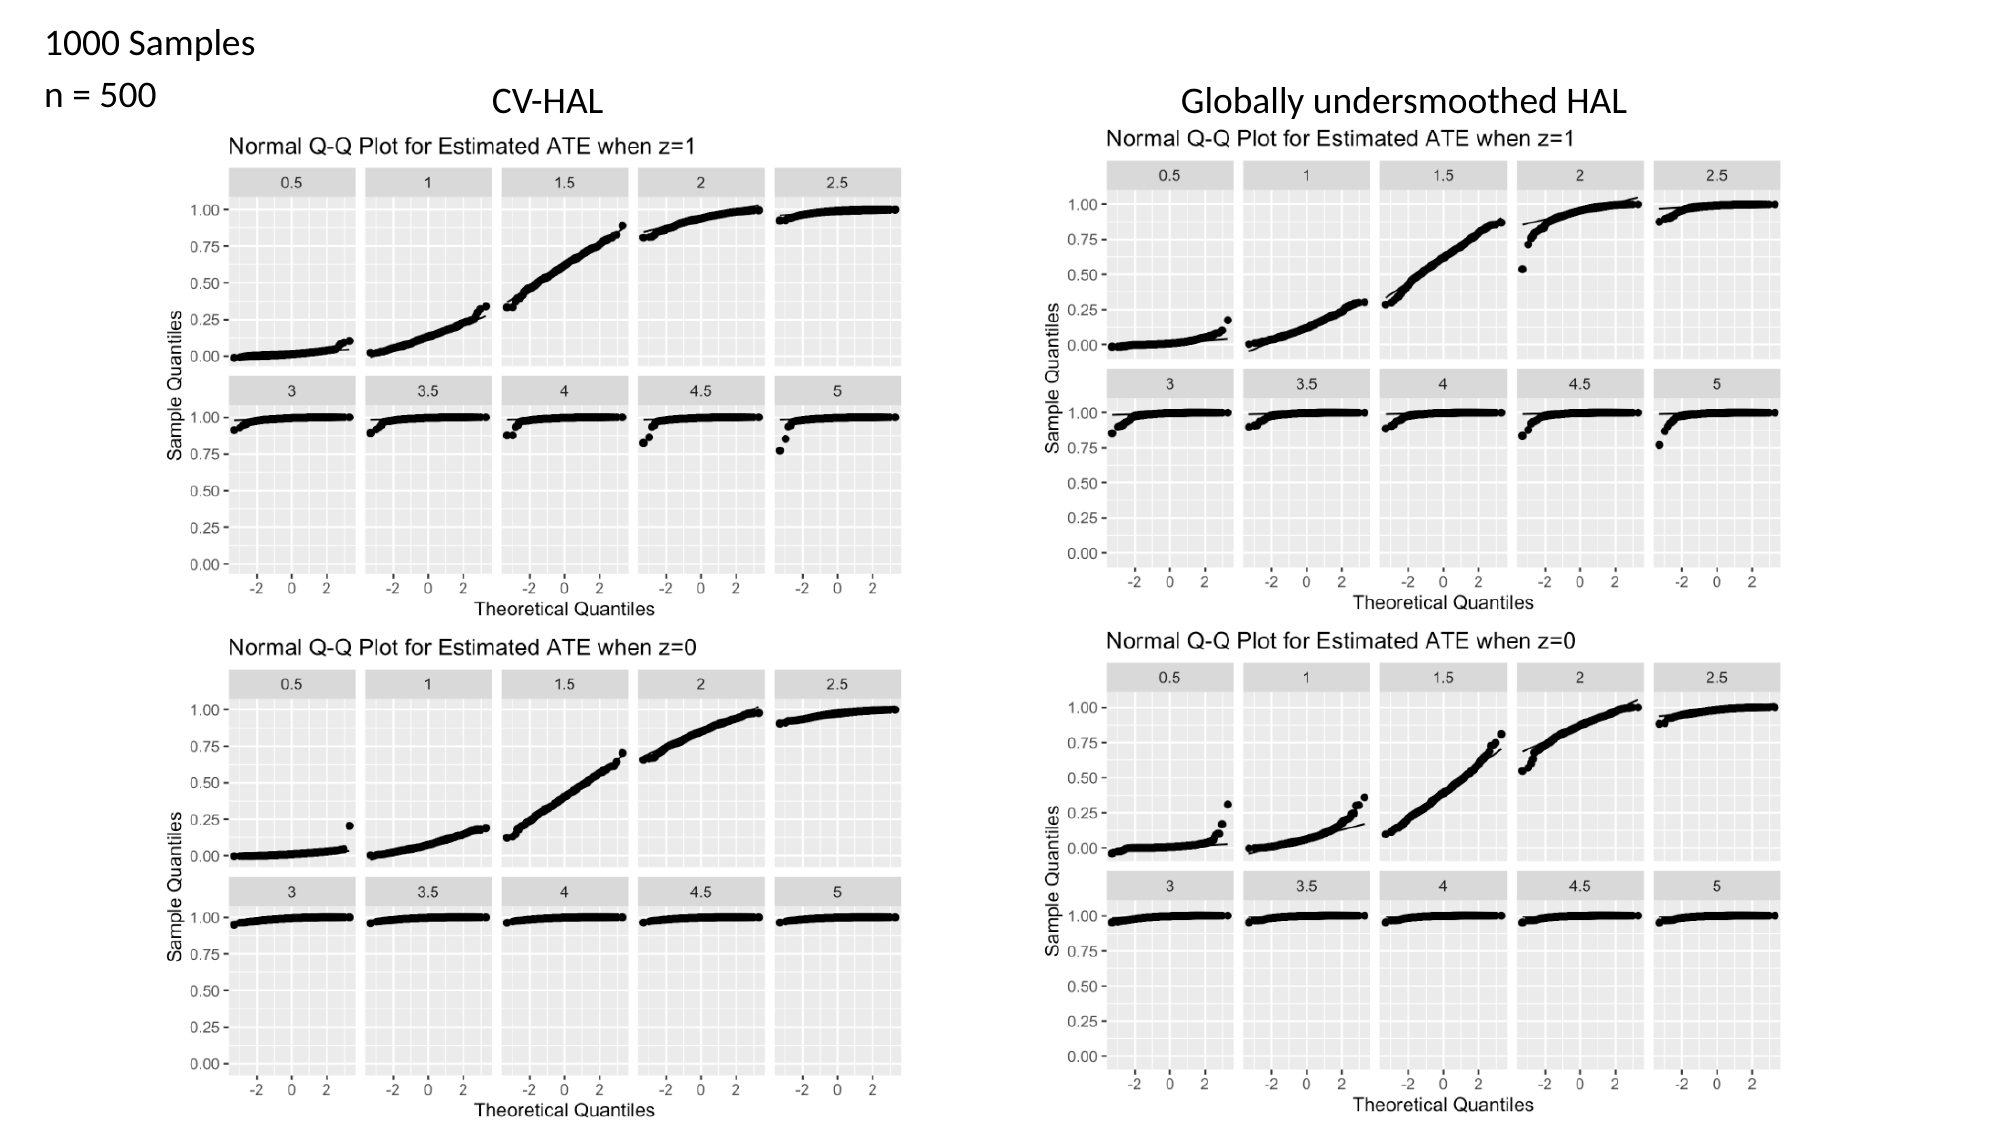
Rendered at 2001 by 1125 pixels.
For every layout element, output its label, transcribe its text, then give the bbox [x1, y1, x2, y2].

text_box n = 500 [29, 71, 266, 122]
text_box 1000 Samples [29, 10, 373, 71]
picture [1038, 123, 1797, 1125]
text_box Globally undersmoothed HAL [1166, 68, 1853, 129]
text_box CV-HAL [477, 69, 629, 128]
picture [162, 128, 921, 1125]
